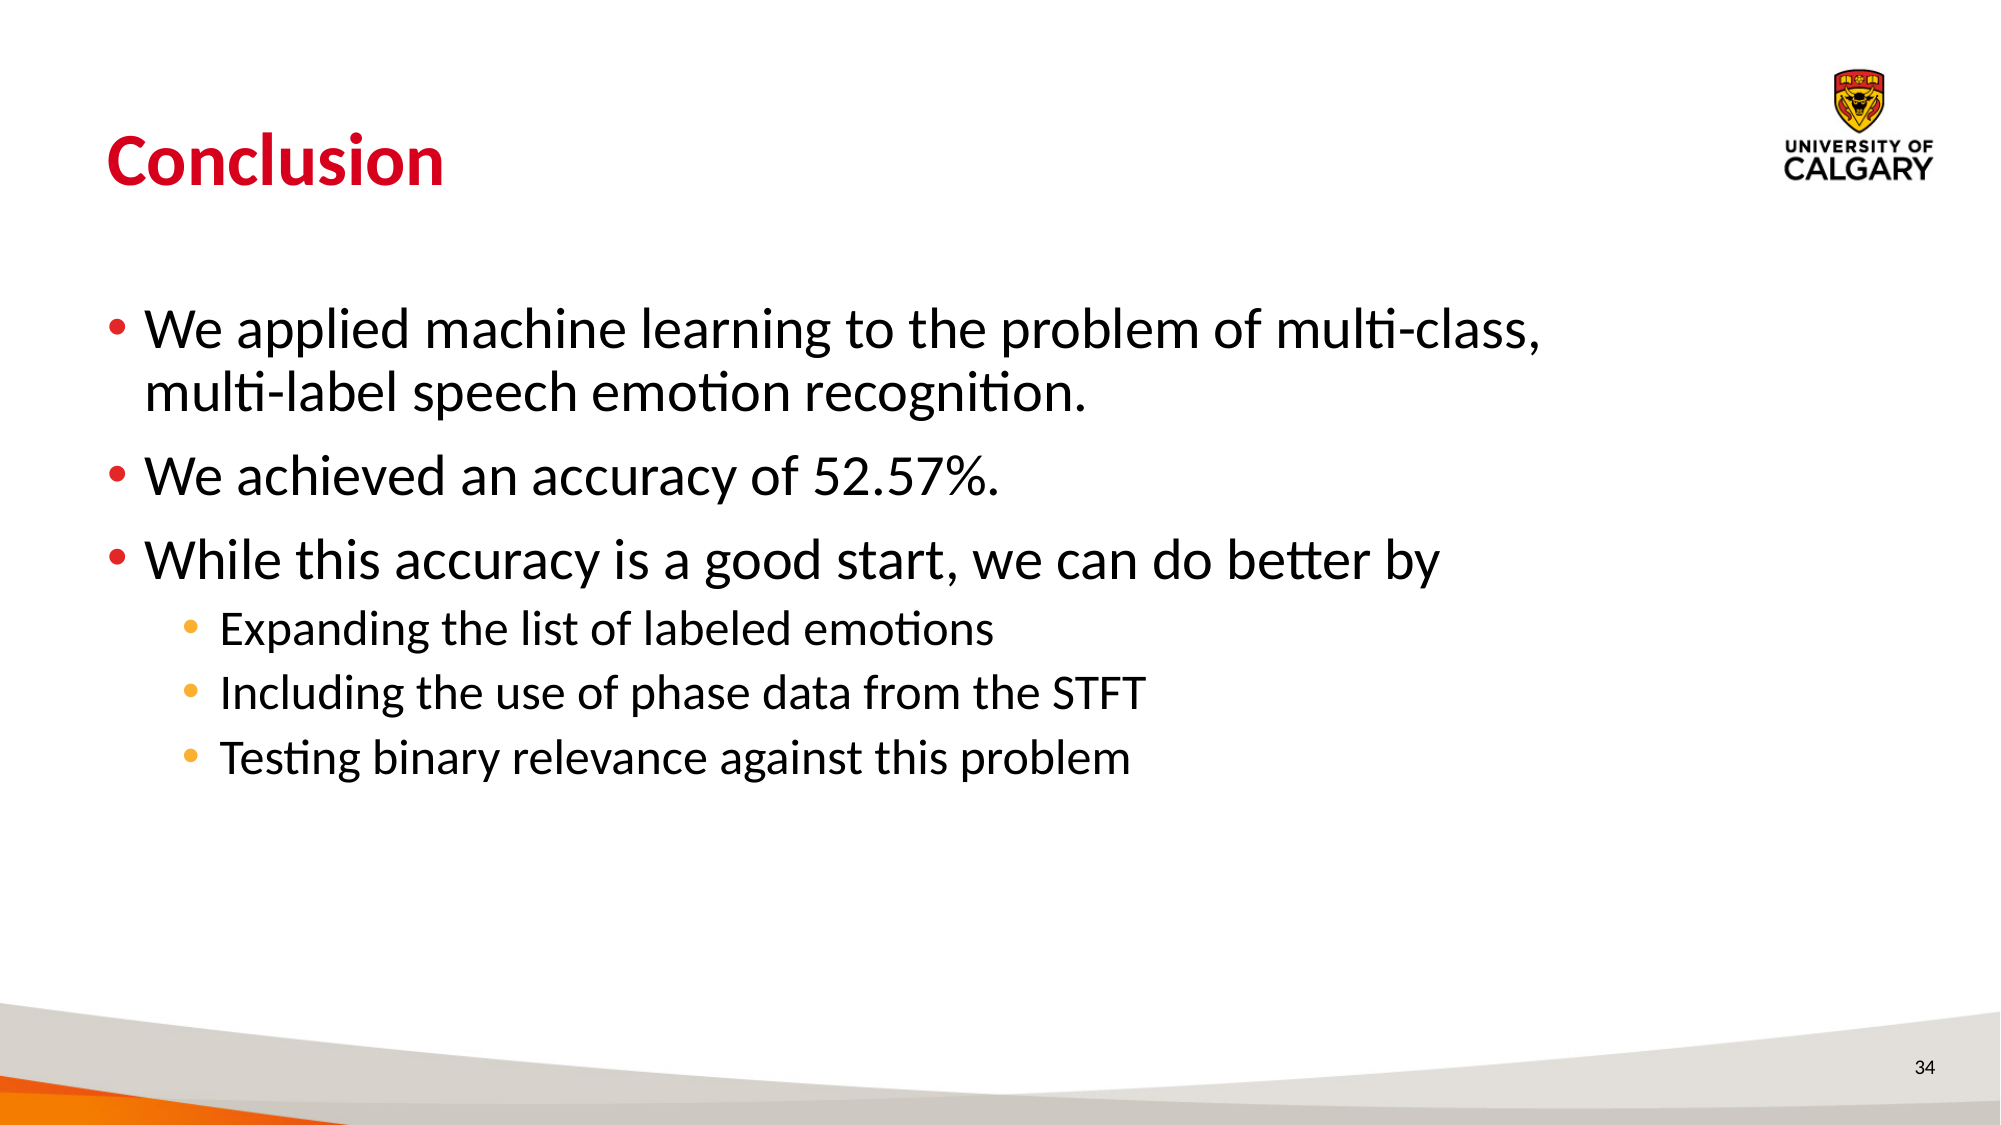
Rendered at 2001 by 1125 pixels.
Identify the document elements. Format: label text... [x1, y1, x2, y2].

title Conclusion [92, 76, 1688, 246]
list We applied machine learning to the problem of multi-class, multi-label speech emotion recognition. We achieved an accuracy of 52.57%. While this accuracy is a good start, we can do better by Expanding the list of labeled emotions Including the use of phase data from the STFT Testing binary relevance against this problem [92, 290, 1688, 966]
picture [0, 0, 2001, 1125]
slide_number 34 [1500, 1046, 1951, 1107]
